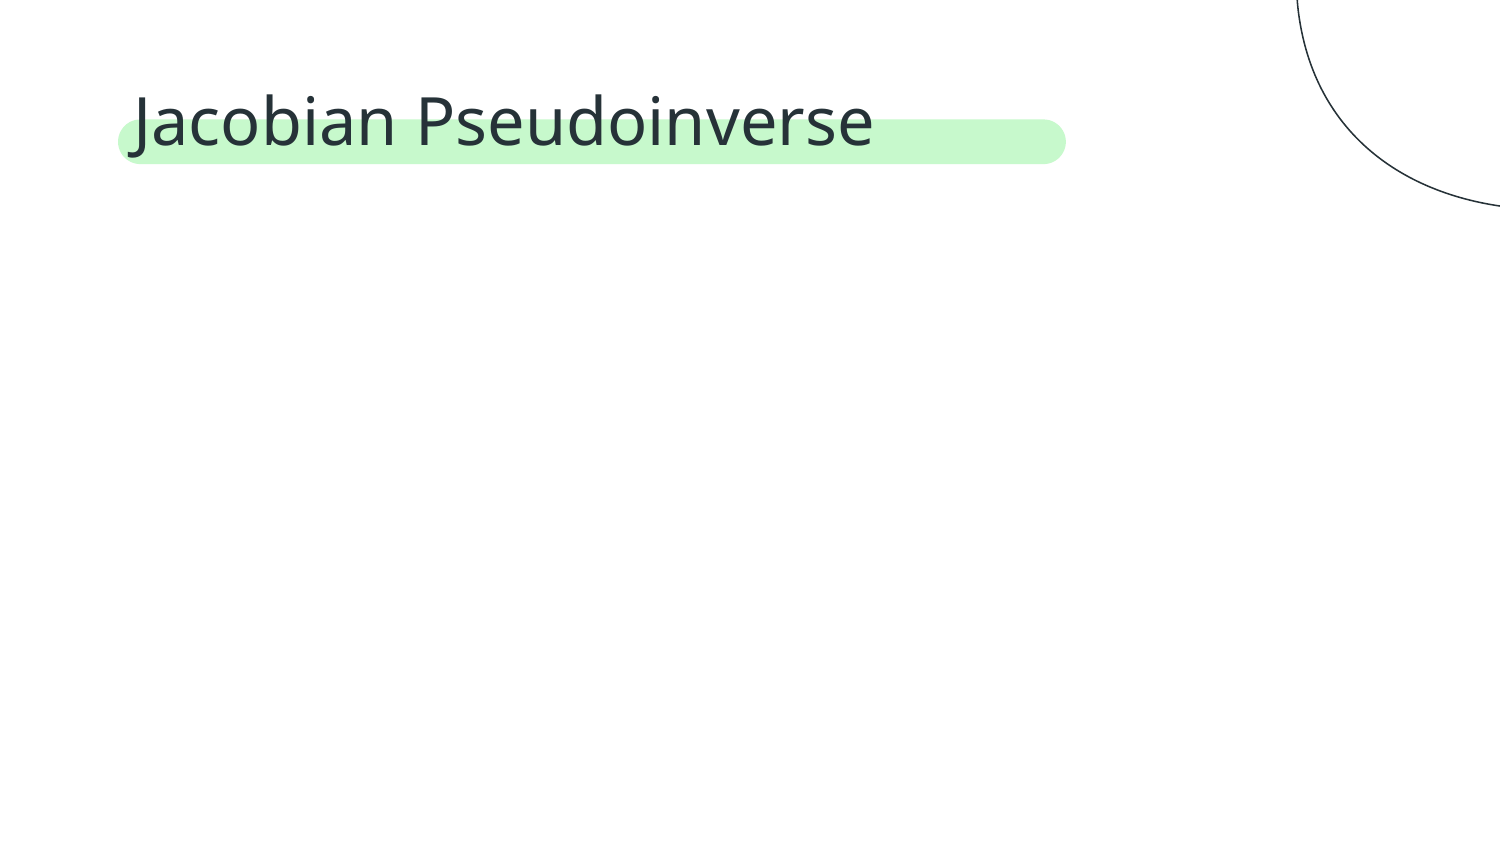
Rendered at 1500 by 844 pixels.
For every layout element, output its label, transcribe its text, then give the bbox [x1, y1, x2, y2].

title Jacobian Pseudoinverse [118, 63, 1382, 165]
